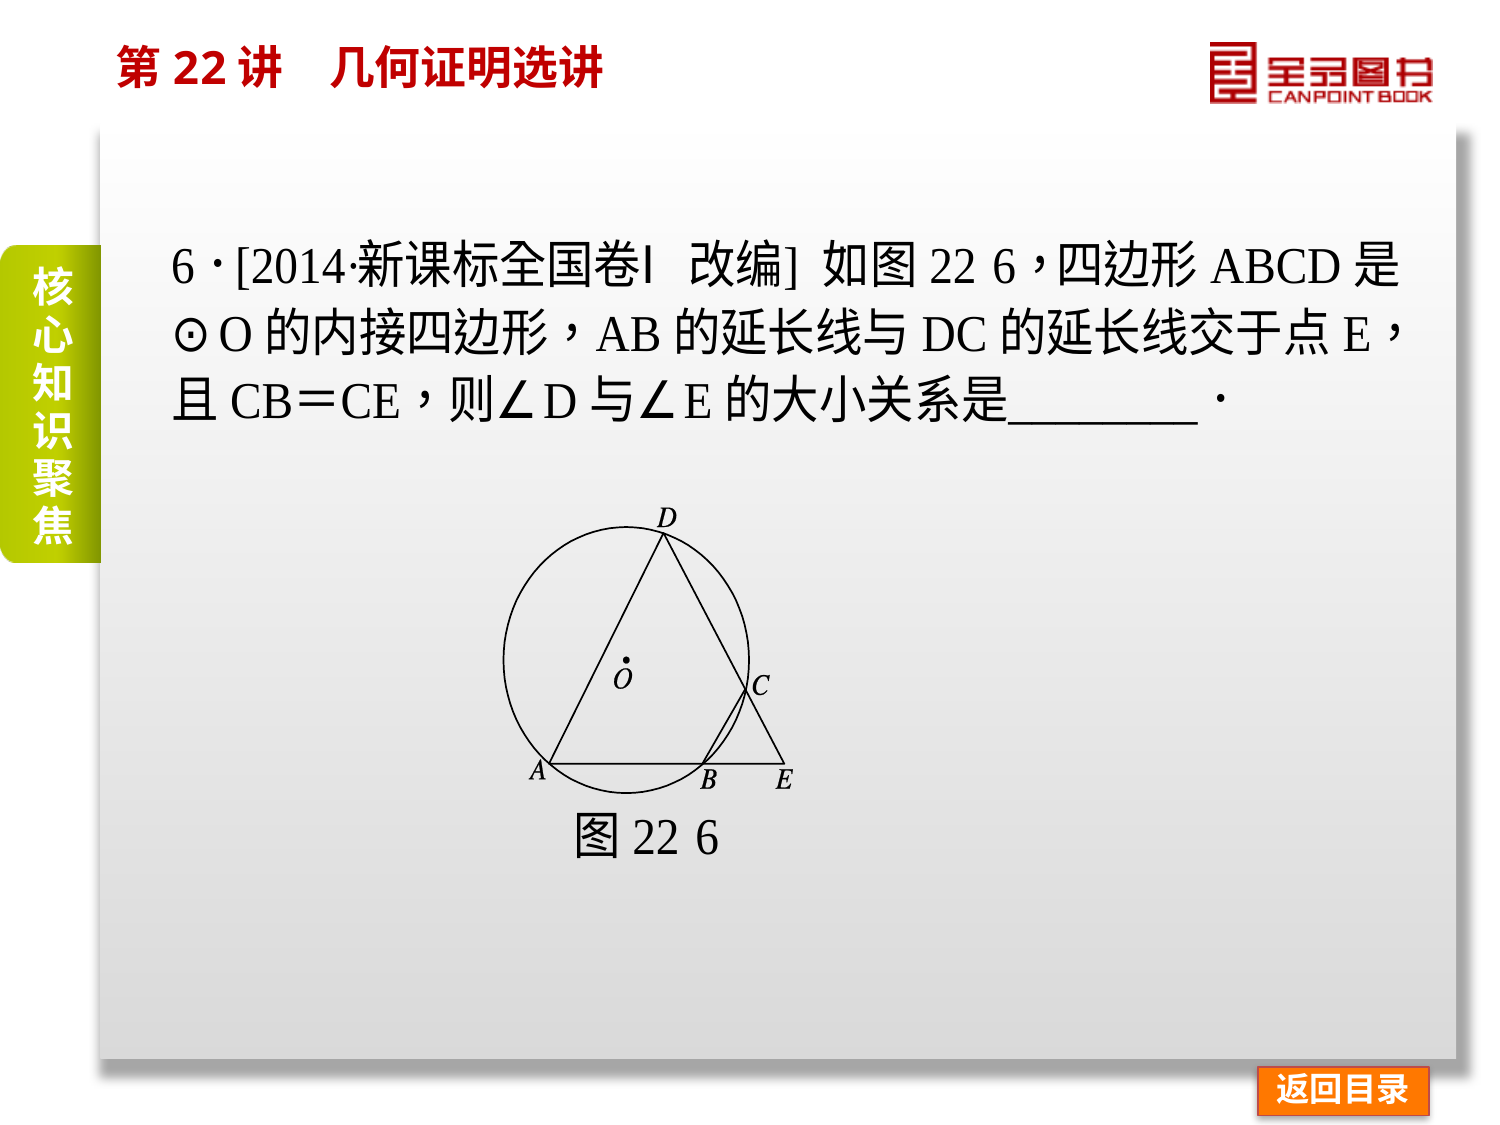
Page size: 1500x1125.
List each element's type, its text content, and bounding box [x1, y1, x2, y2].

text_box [170, 231, 1402, 971]
picture [1210, 42, 1433, 104]
picture [0, 245, 101, 563]
title 第22讲 几何证明选讲 [100, 27, 1199, 106]
text_box 返回目录 [1257, 1066, 1430, 1116]
